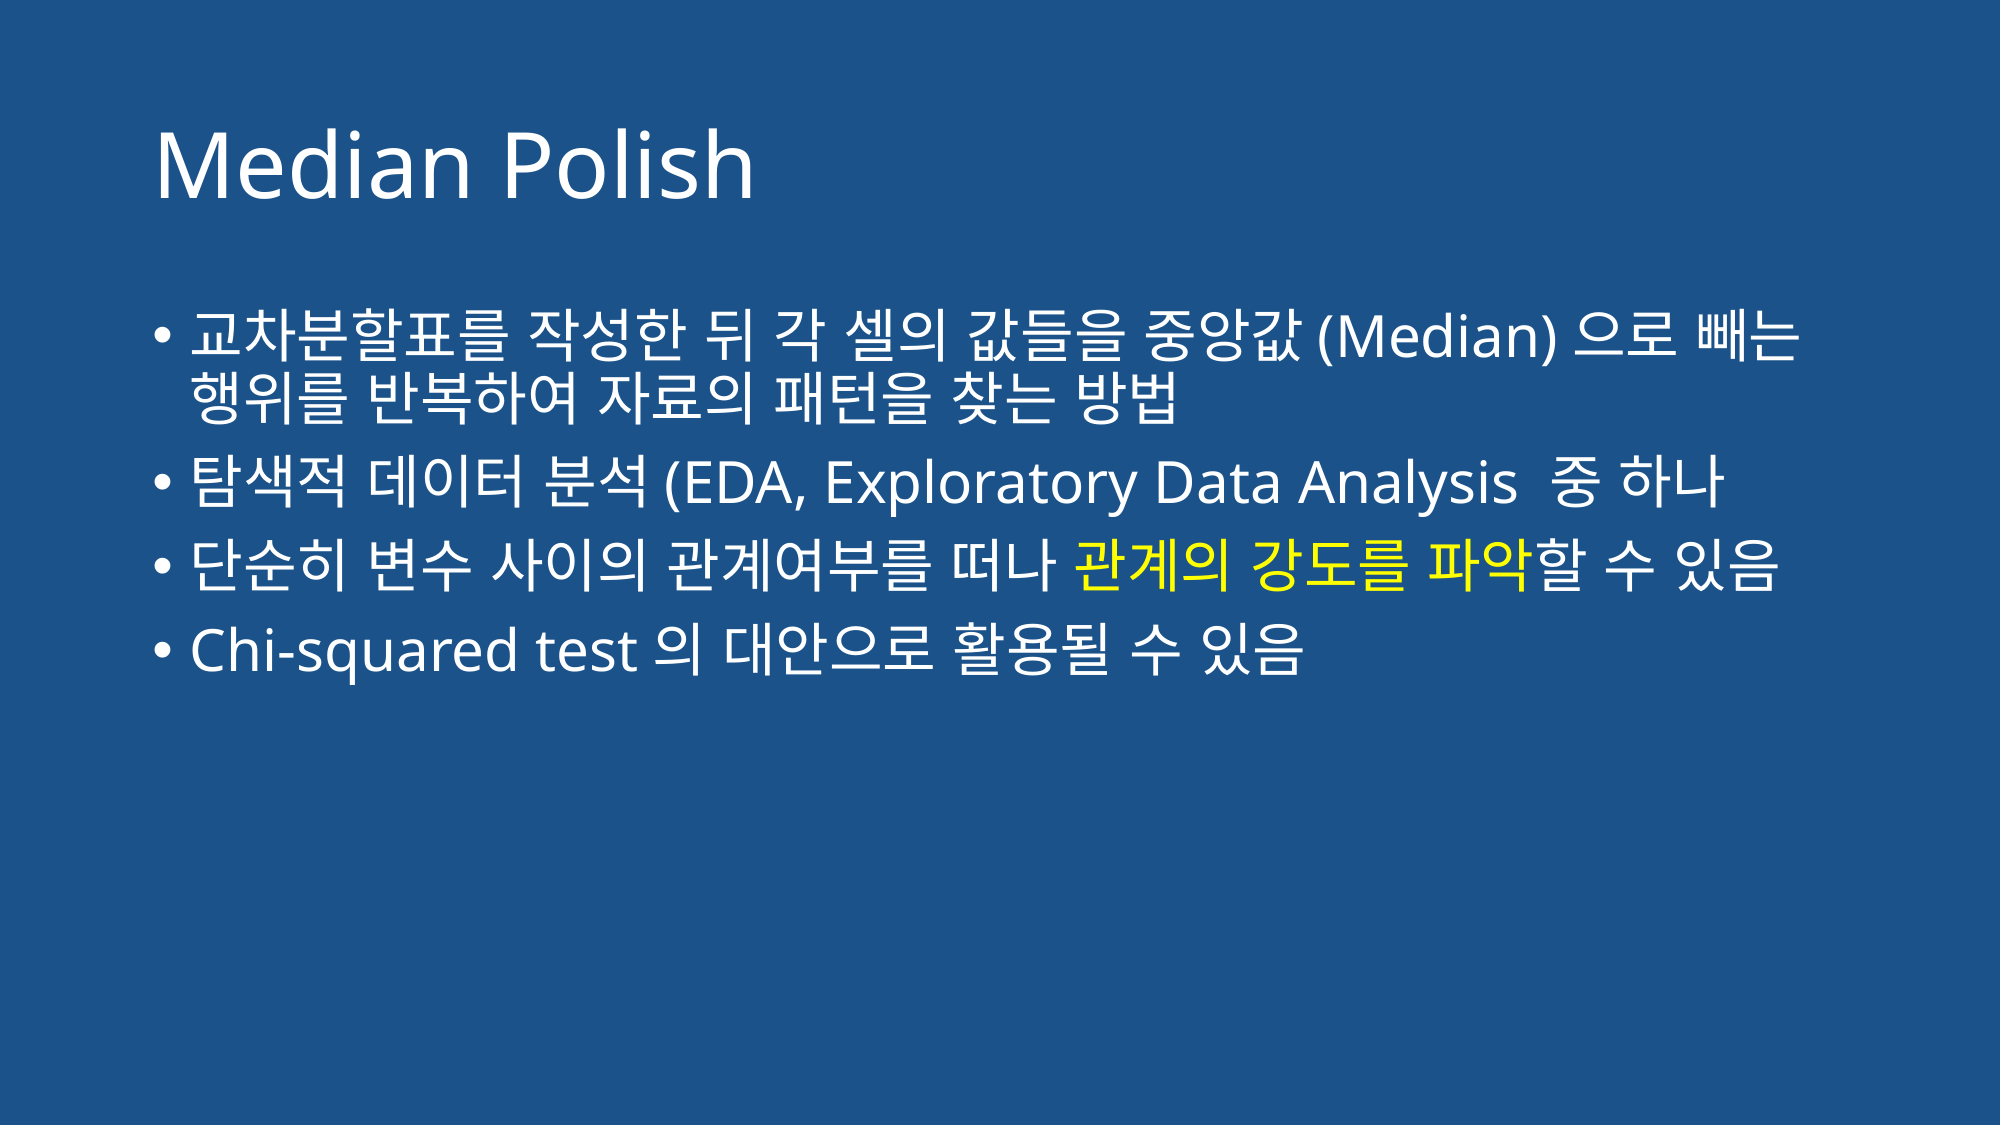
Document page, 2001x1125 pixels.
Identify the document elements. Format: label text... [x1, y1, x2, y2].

title Median Polish [137, 59, 1863, 278]
list 교차분할표를 작성한 뒤 각 셀의 값들을 중앙값(Median)으로 빼는 행위를 반복하여 자료의 패턴을 찾는 방법 탐색적 데이터 분석(EDA, Exploratory Data Analysis 중 하나 단순히 변수 사이의 관계여부를 떠나 관계의 강도를 파악할 수 있음 Chi-squared test의 대안으로 활용될 수 있음 [137, 299, 1863, 1014]
